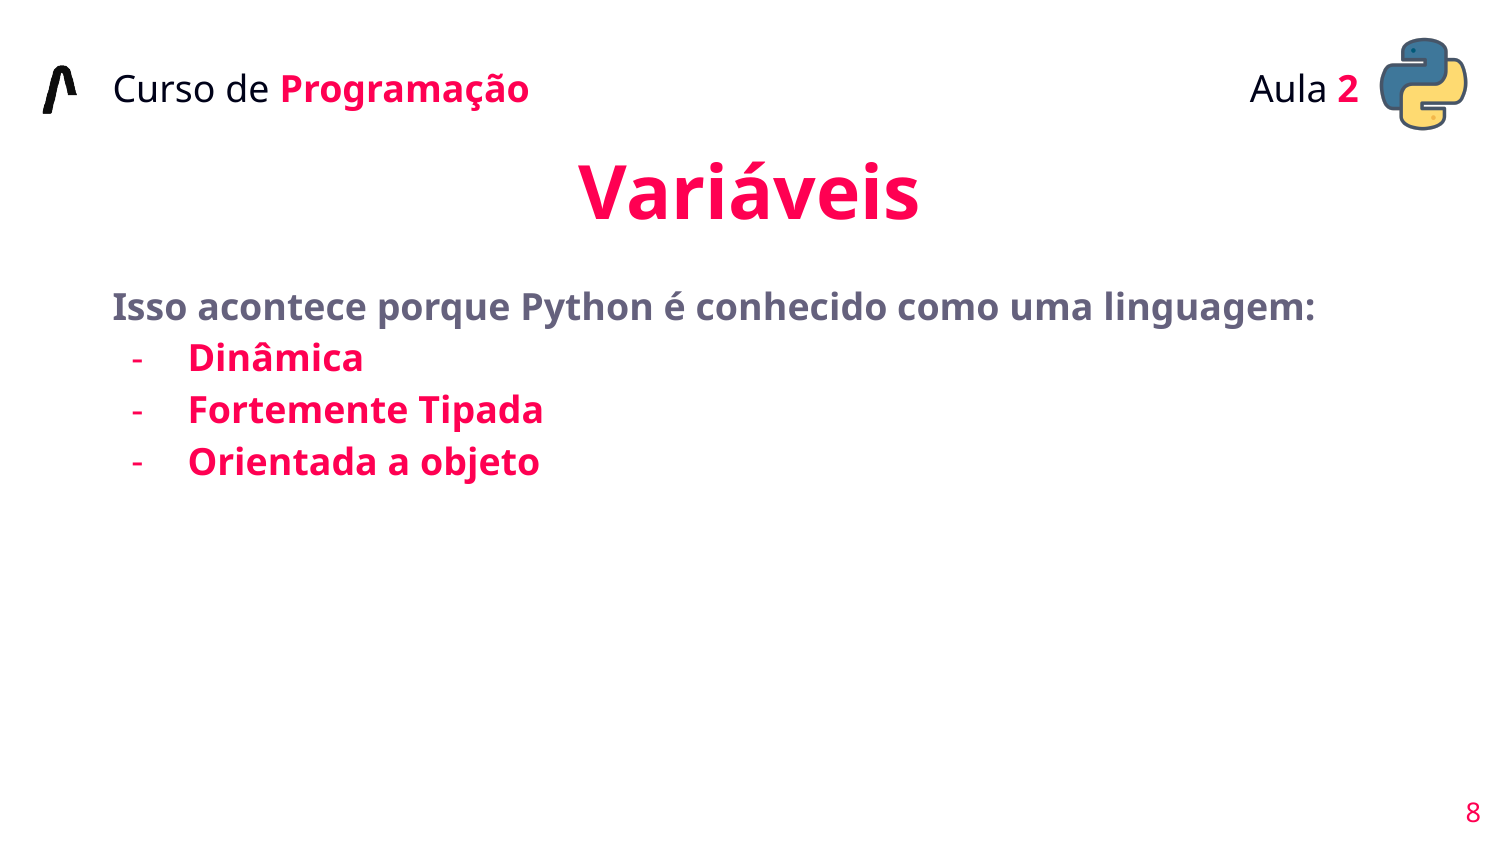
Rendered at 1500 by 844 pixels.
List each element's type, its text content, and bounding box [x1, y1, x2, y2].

title Aula 2 [1019, 57, 1359, 111]
title Curso de Programação [124, 57, 573, 111]
subtitle Isso acontece porque Python é conhecido como uma linguagem: Dinâmica Fortemente Tipada Orientada a objeto [112, 275, 1424, 649]
picture [5, 34, 119, 134]
title Variáveis [122, 110, 1378, 235]
slide_number 8 [1391, 779, 1482, 844]
picture [1367, 27, 1481, 141]
